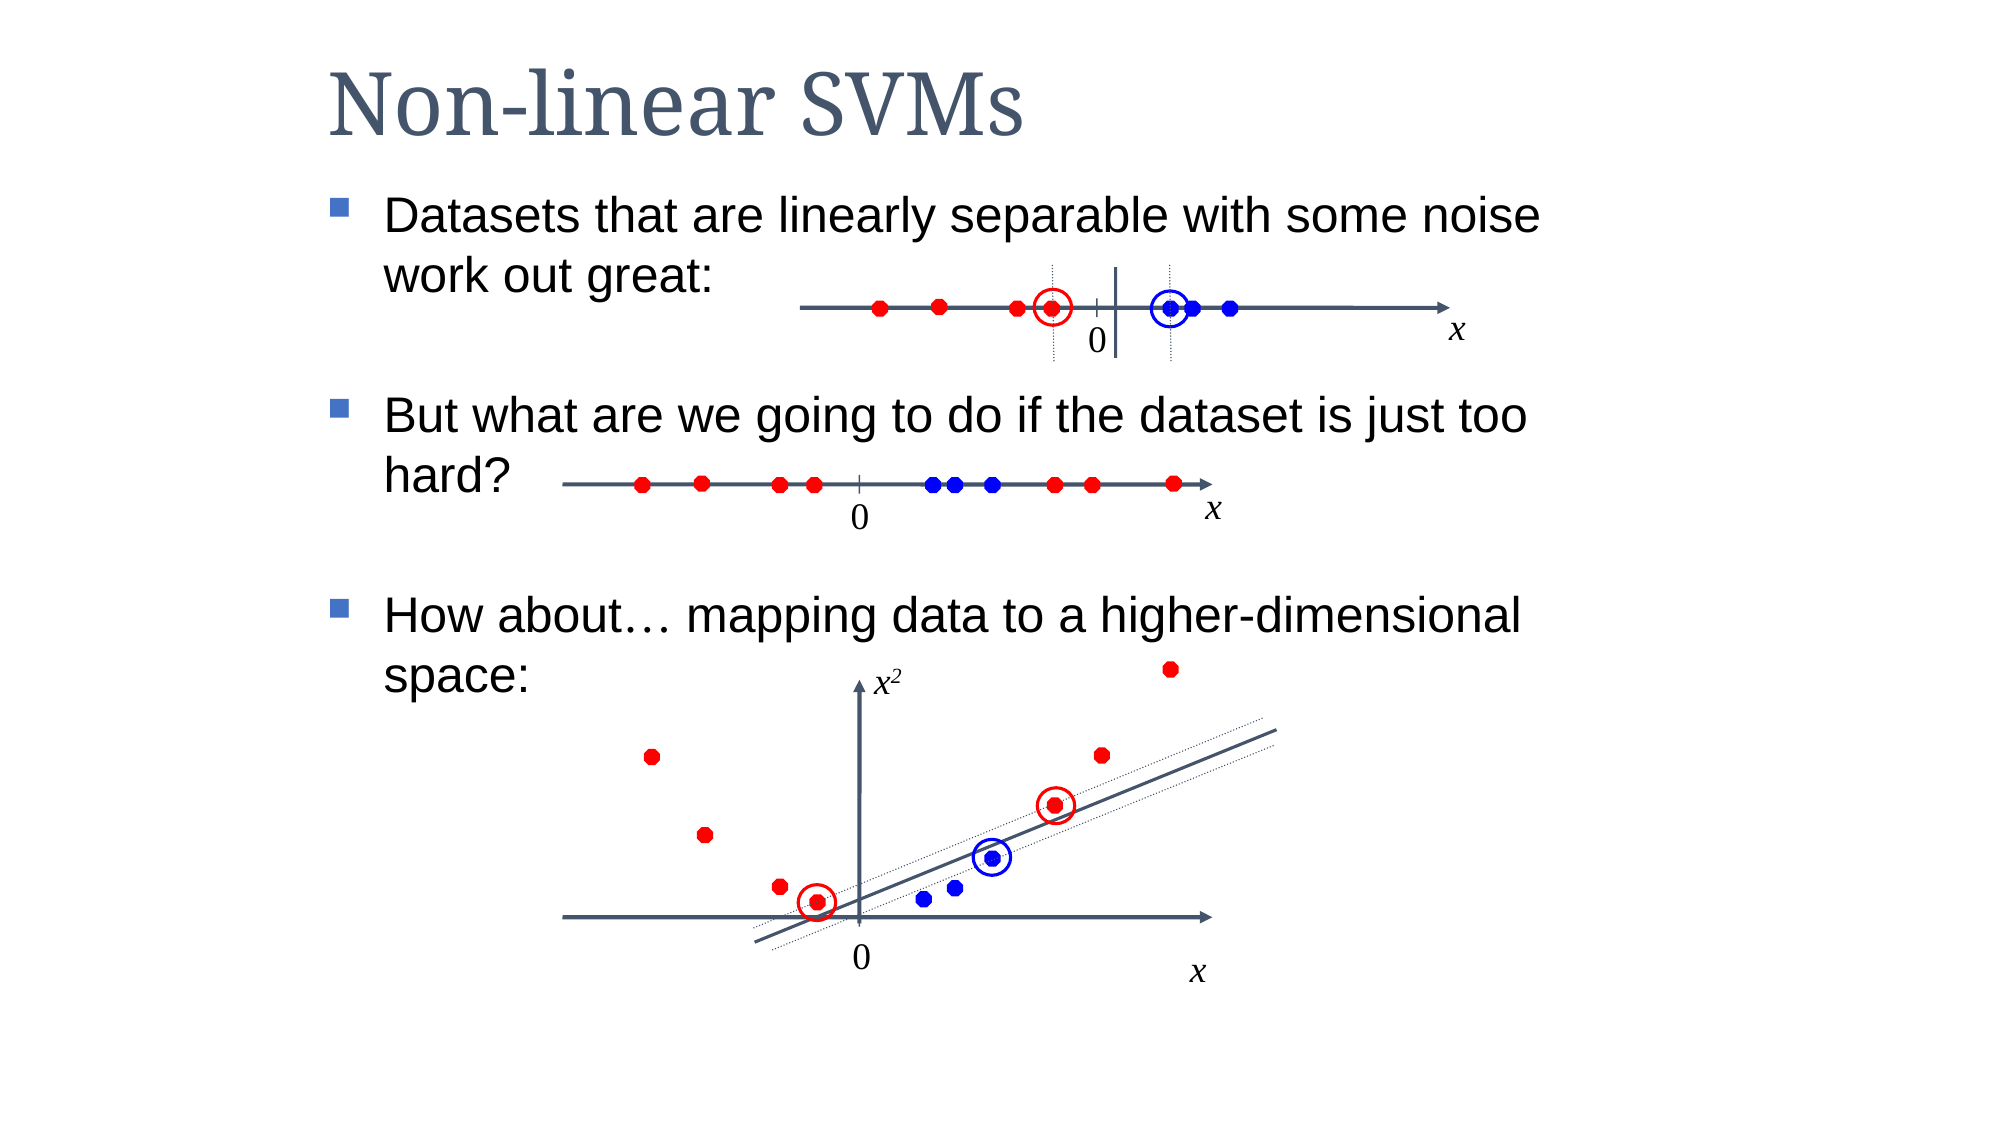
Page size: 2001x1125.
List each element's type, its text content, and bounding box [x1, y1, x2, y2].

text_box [562, 474, 1266, 545]
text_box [562, 649, 1277, 950]
text_box Datasets that are linearly separable with some noise work out great: But what are we going to do if the dataset is just too hard? How about… mapping data to a higher-dimensional space: [312, 174, 1663, 1000]
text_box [799, 262, 1510, 368]
text_box x [1174, 950, 1250, 998]
text_box Non-linear SVMs [312, 37, 1100, 163]
text_box 0 [837, 950, 894, 985]
